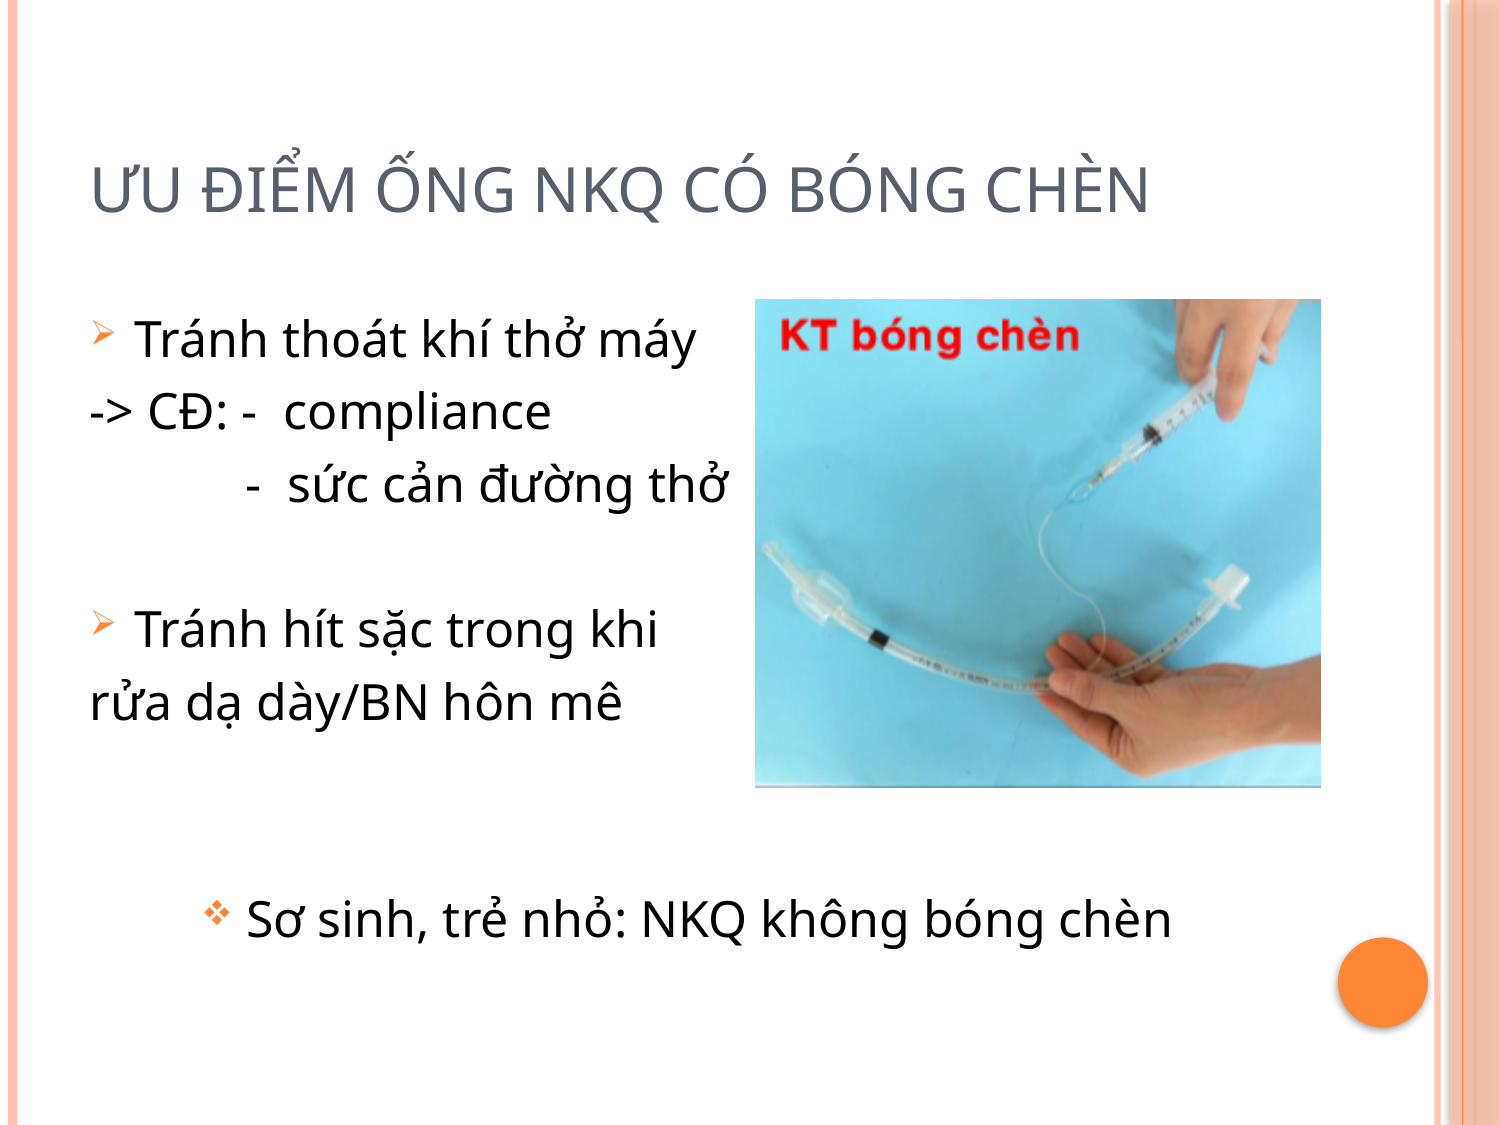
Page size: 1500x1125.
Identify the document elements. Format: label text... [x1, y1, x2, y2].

title ưu điểm ống nkq có bóng chèn [75, 45, 1300, 233]
picture [755, 299, 1321, 788]
